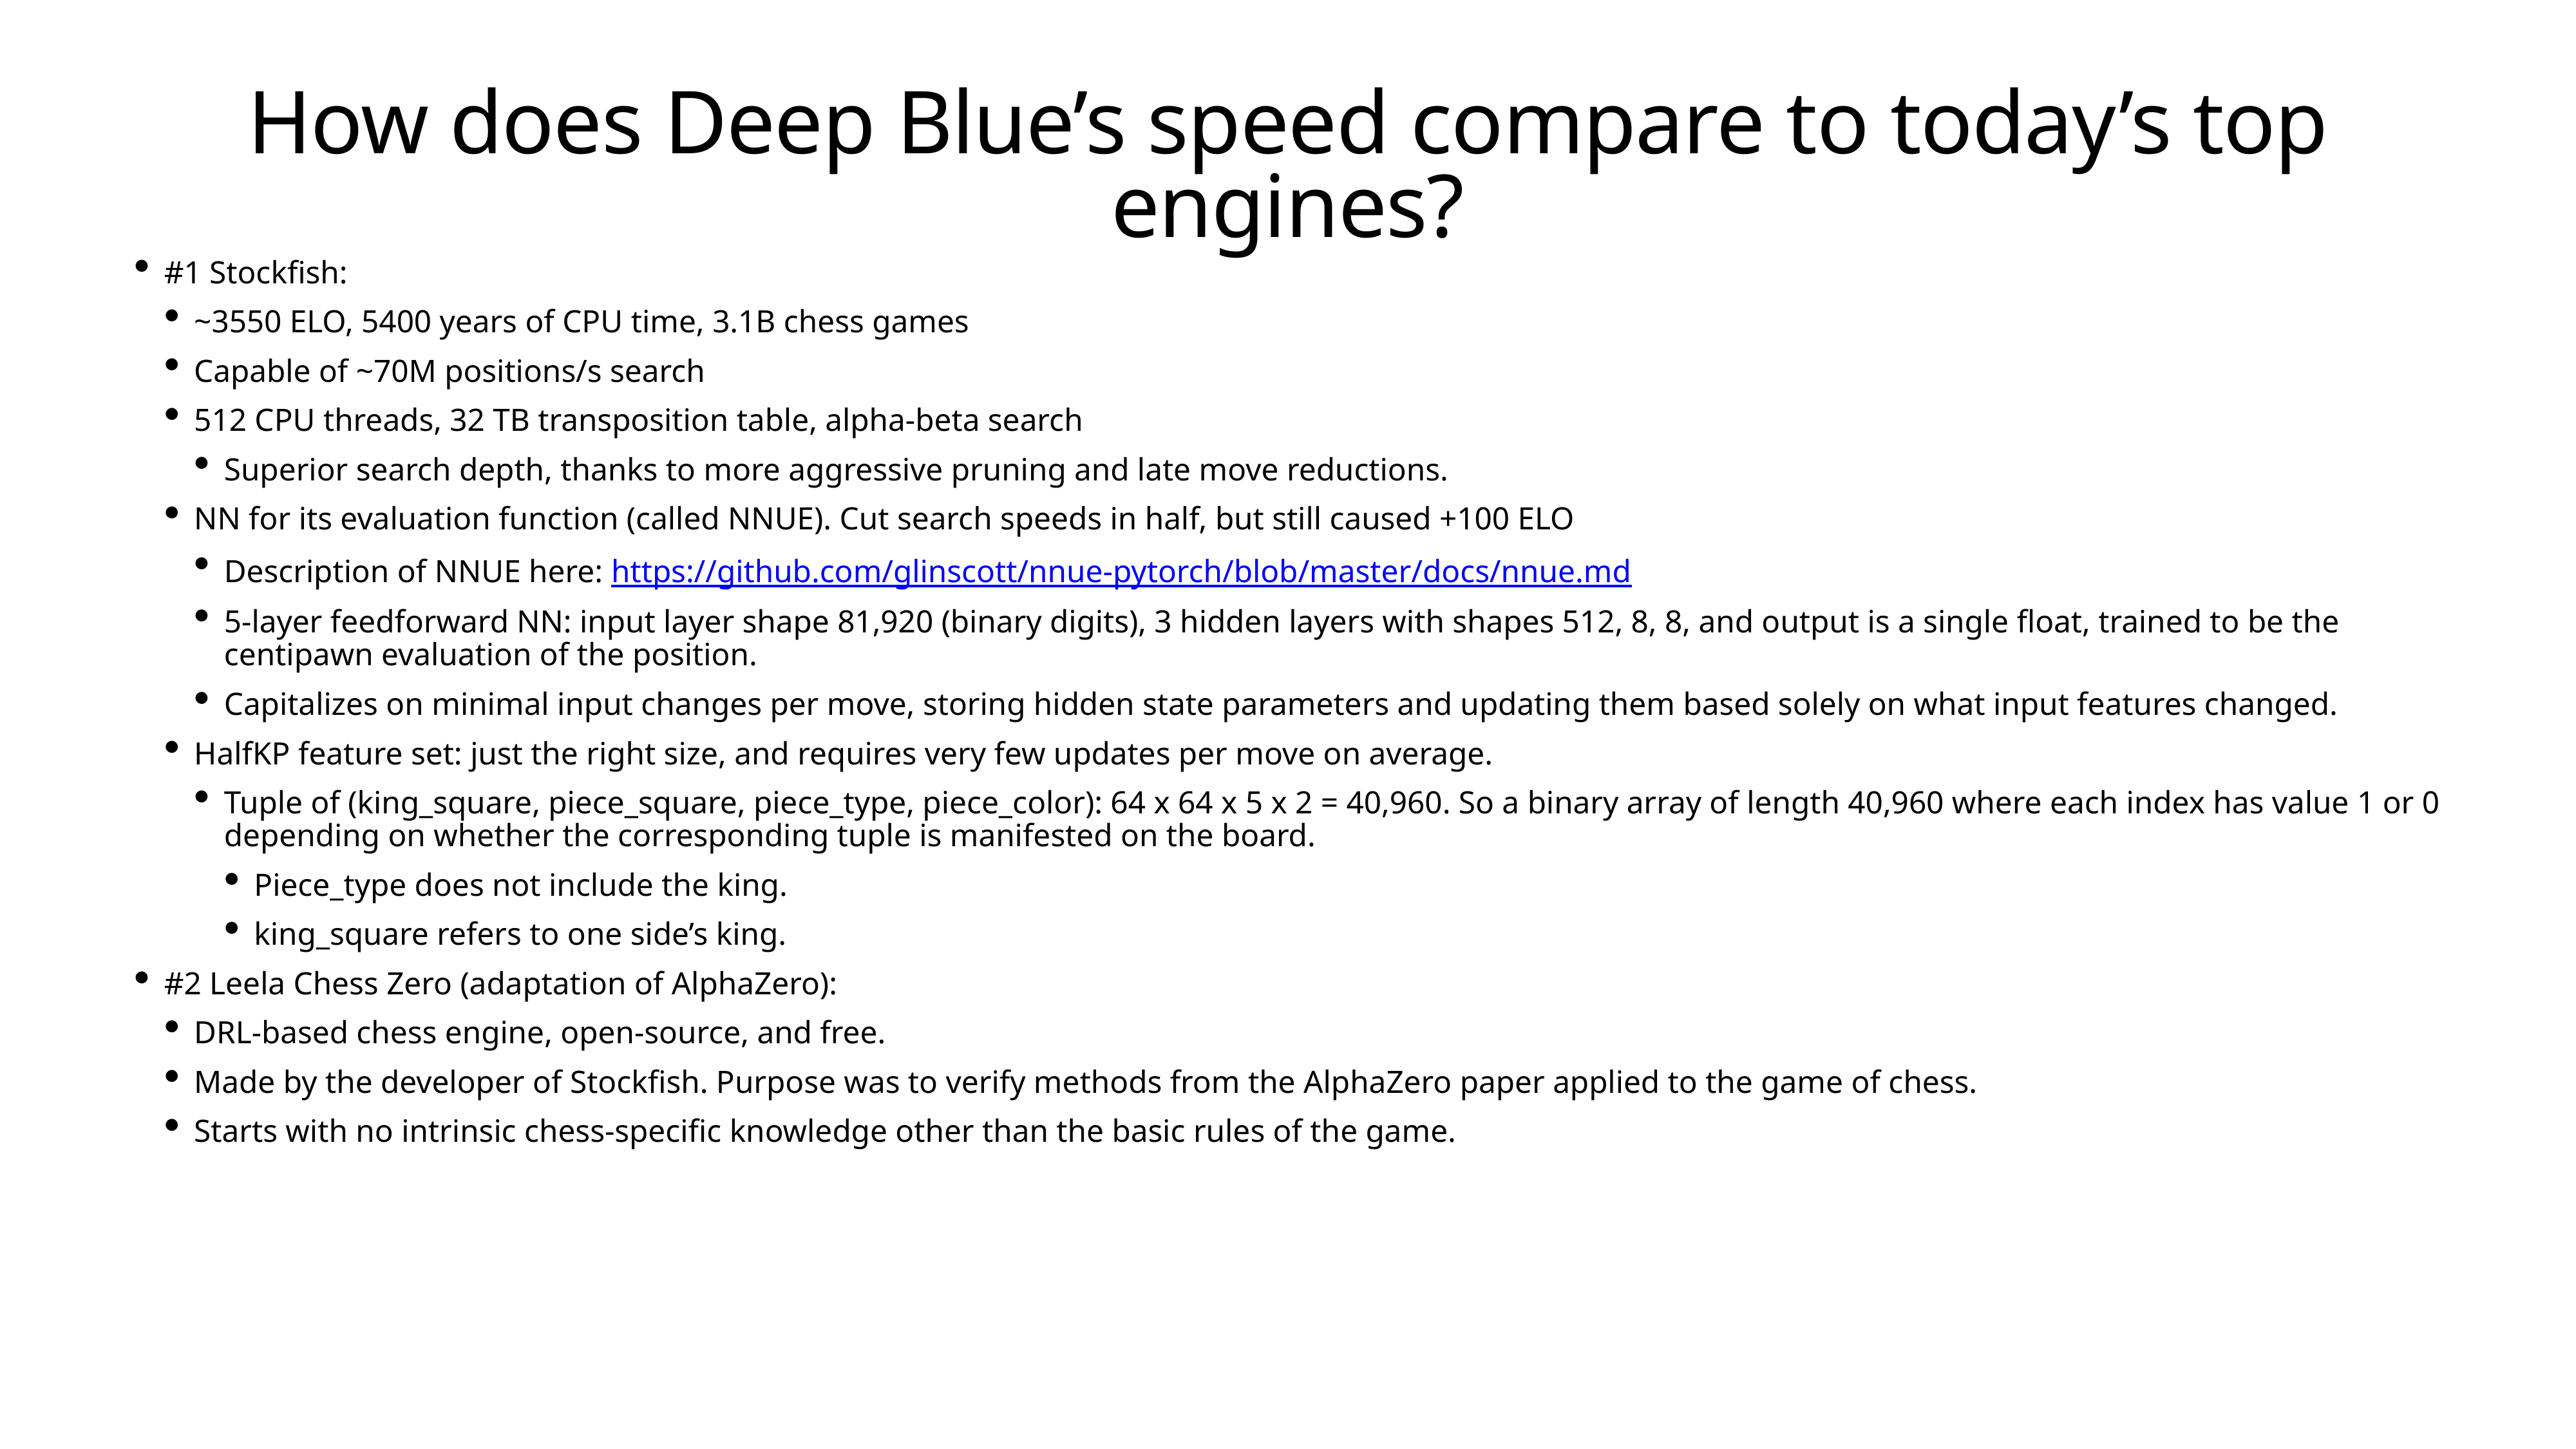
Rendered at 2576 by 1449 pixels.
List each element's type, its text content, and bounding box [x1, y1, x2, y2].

title How does Deep Blue’s speed compare to today’s top engines? [128, 81, 2448, 251]
list #1 Stockfish: ~3550 ELO, 5400 years of CPU time, 3.1B chess games Capable of ~70M positions/s search 512 CPU threads, 32 TB transposition table, alpha-beta search Superior search depth, thanks to more aggressive pruning and late move reductions. NN for its evaluation function (called NNUE). Cut search speeds in half, but still caused +100 ELO Description of NNUE here: https://github.com/glinscott/nnue-pytorch/blob/master/docs/nnue.md 5-layer feedforward NN: input layer shape 81,920 (binary digits), 3 hidden layers with shapes 512, 8, 8, and output is a single float, trained to be the centipawn evaluation of the position. Capitalizes on minimal input changes per move, storing hidden state parameters and updating them based solely on what input features changed. HalfKP feature set: just the right size, and requires very few updates per move on average. Tuple of (king_square, piece_square, piece_type, piece_color): 64 x 64 x 5 x 2 = 40,960. So a binary array of length 40,960 where each index has value 1 or 0 depending on whether the corresponding tuple is manifested on the board. Piece_type does not include the king. king_square refers to one side’s king. #2 Leela Chess Zero (adaptation of AlphaZero): DRL-based chess engine, open-source, and free. Made by the developer of Stockfish. Purpose was to verify methods from the AlphaZero paper applied to the game of chess. Starts with no intrinsic chess-specific knowledge other than the basic rules of the game. [128, 251, 2448, 1321]
